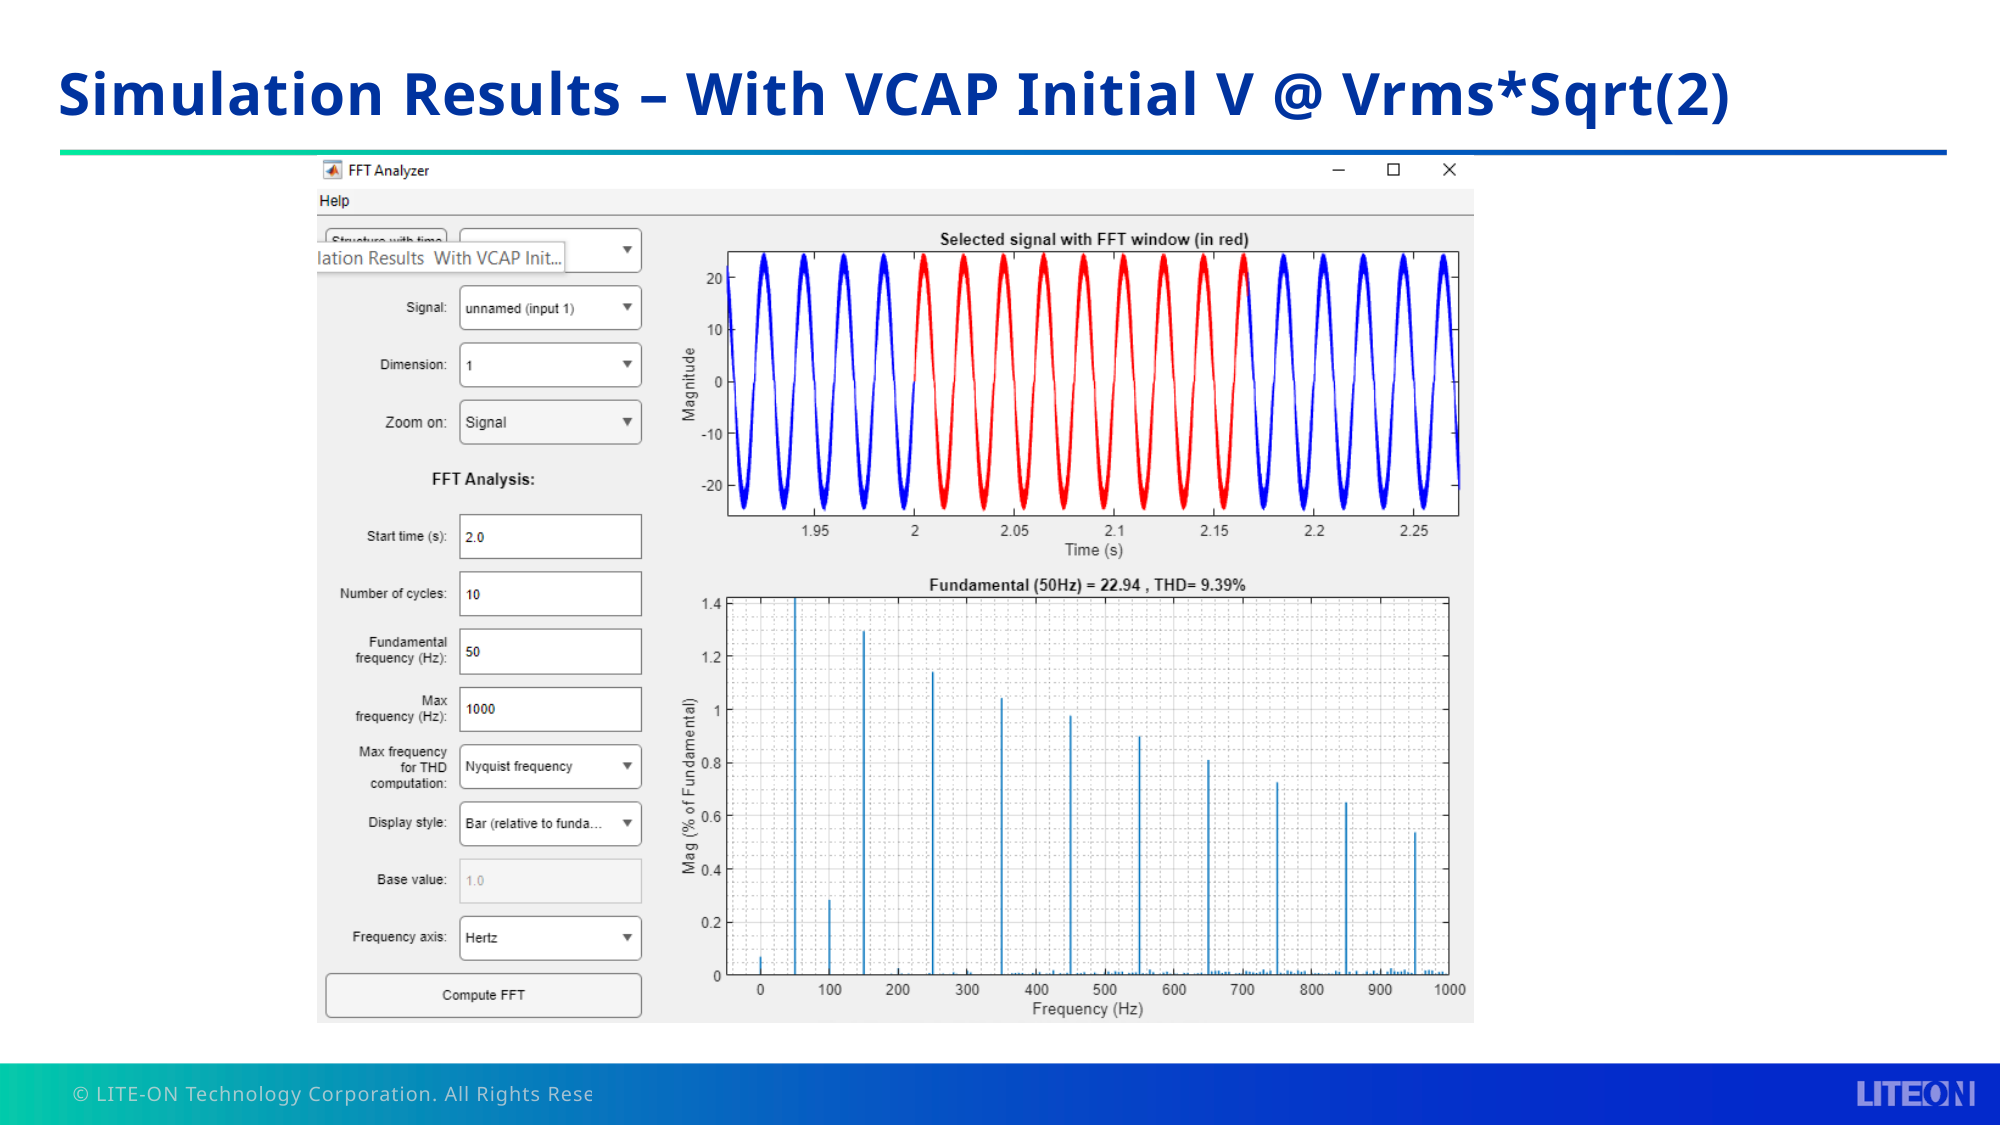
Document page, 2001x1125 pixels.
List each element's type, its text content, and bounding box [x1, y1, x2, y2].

title Simulation Results – With VCAP Initial V @ Vrms*Sqrt(2) [58, 60, 1835, 134]
picture [542, 1063, 2000, 1125]
picture [324, 1092, 330, 1100]
picture [0, 135, 2000, 1023]
text_box [54, 57, 1238, 153]
picture [0, 1063, 332, 1125]
